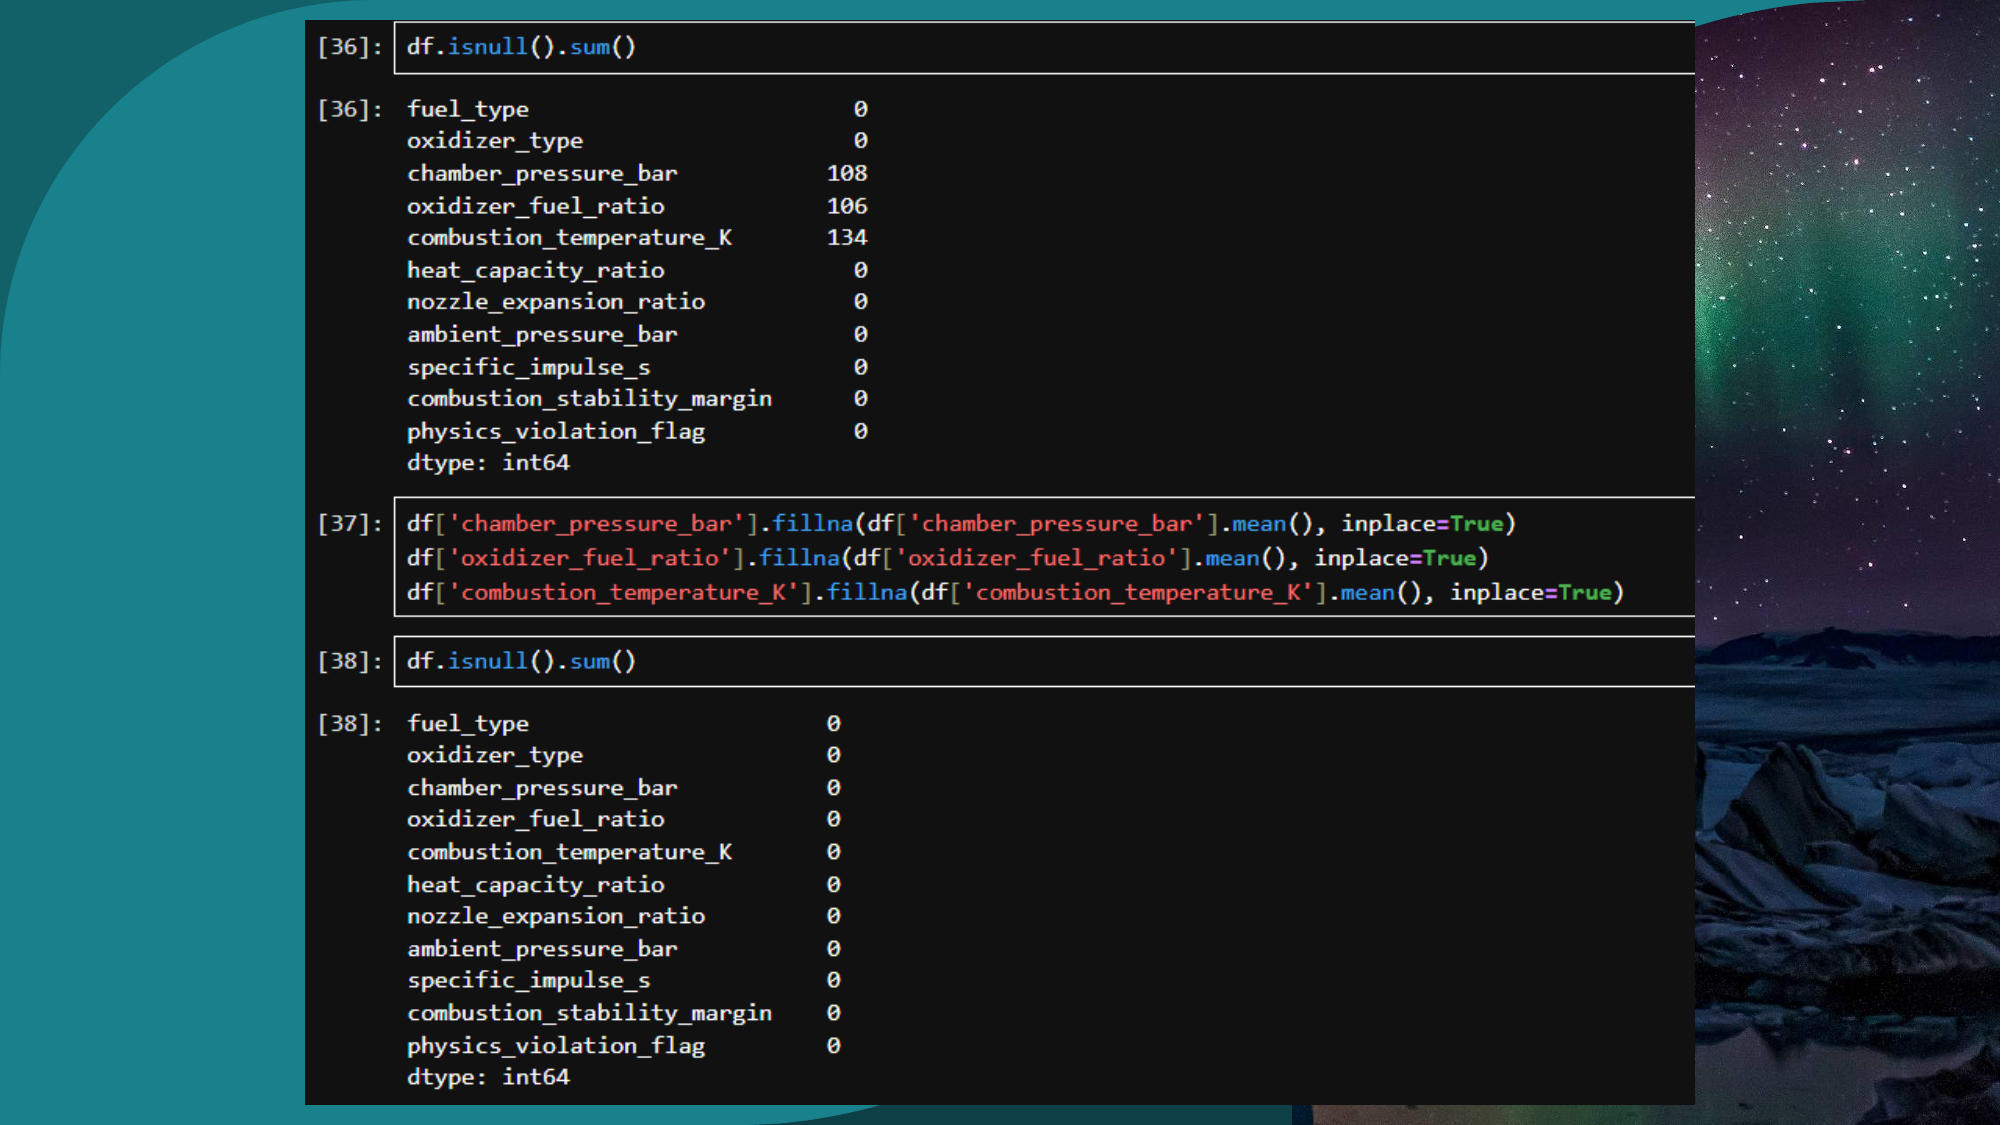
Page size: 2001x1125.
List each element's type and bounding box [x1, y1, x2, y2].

picture [305, 0, 2000, 1125]
